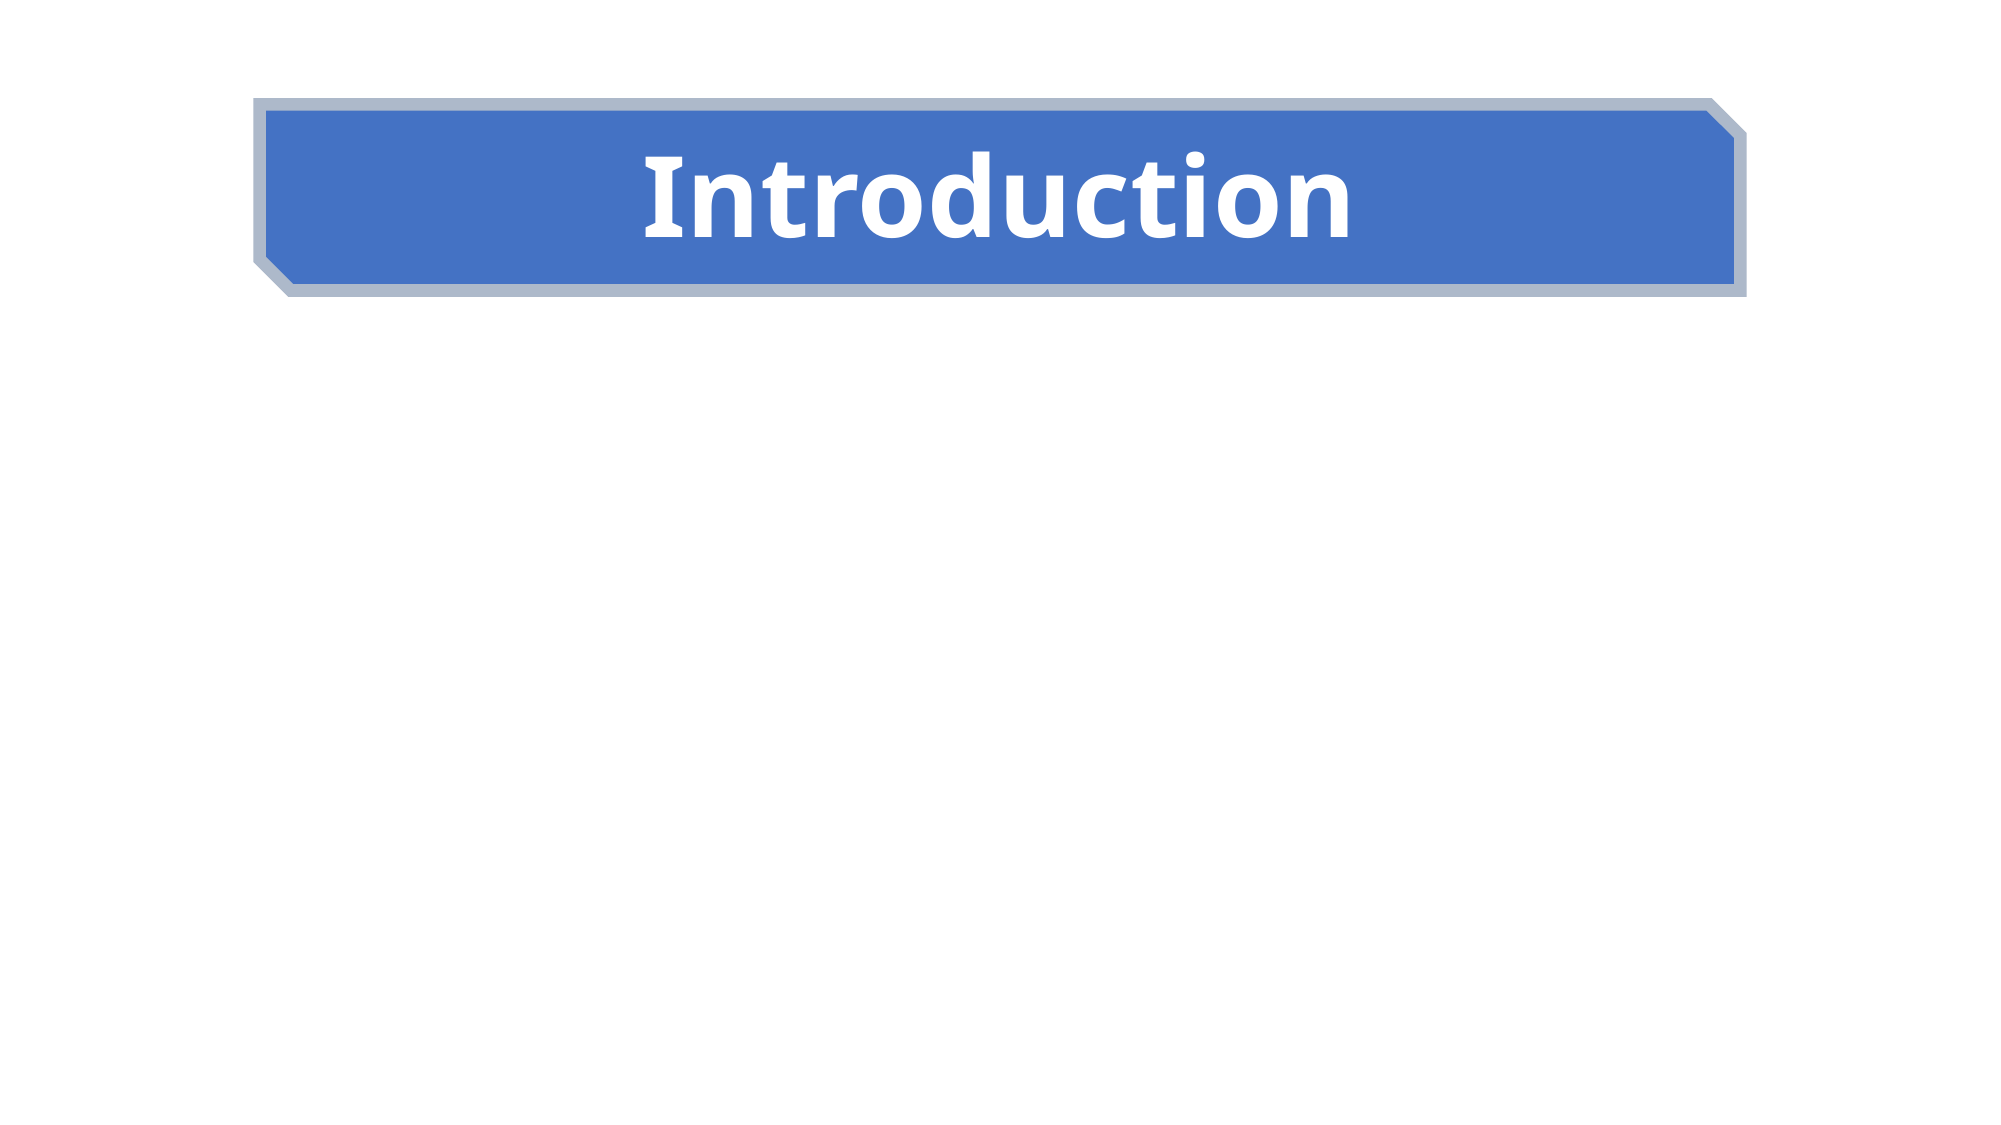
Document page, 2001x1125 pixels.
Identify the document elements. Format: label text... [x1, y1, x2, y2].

title Introduction [259, 128, 1741, 274]
